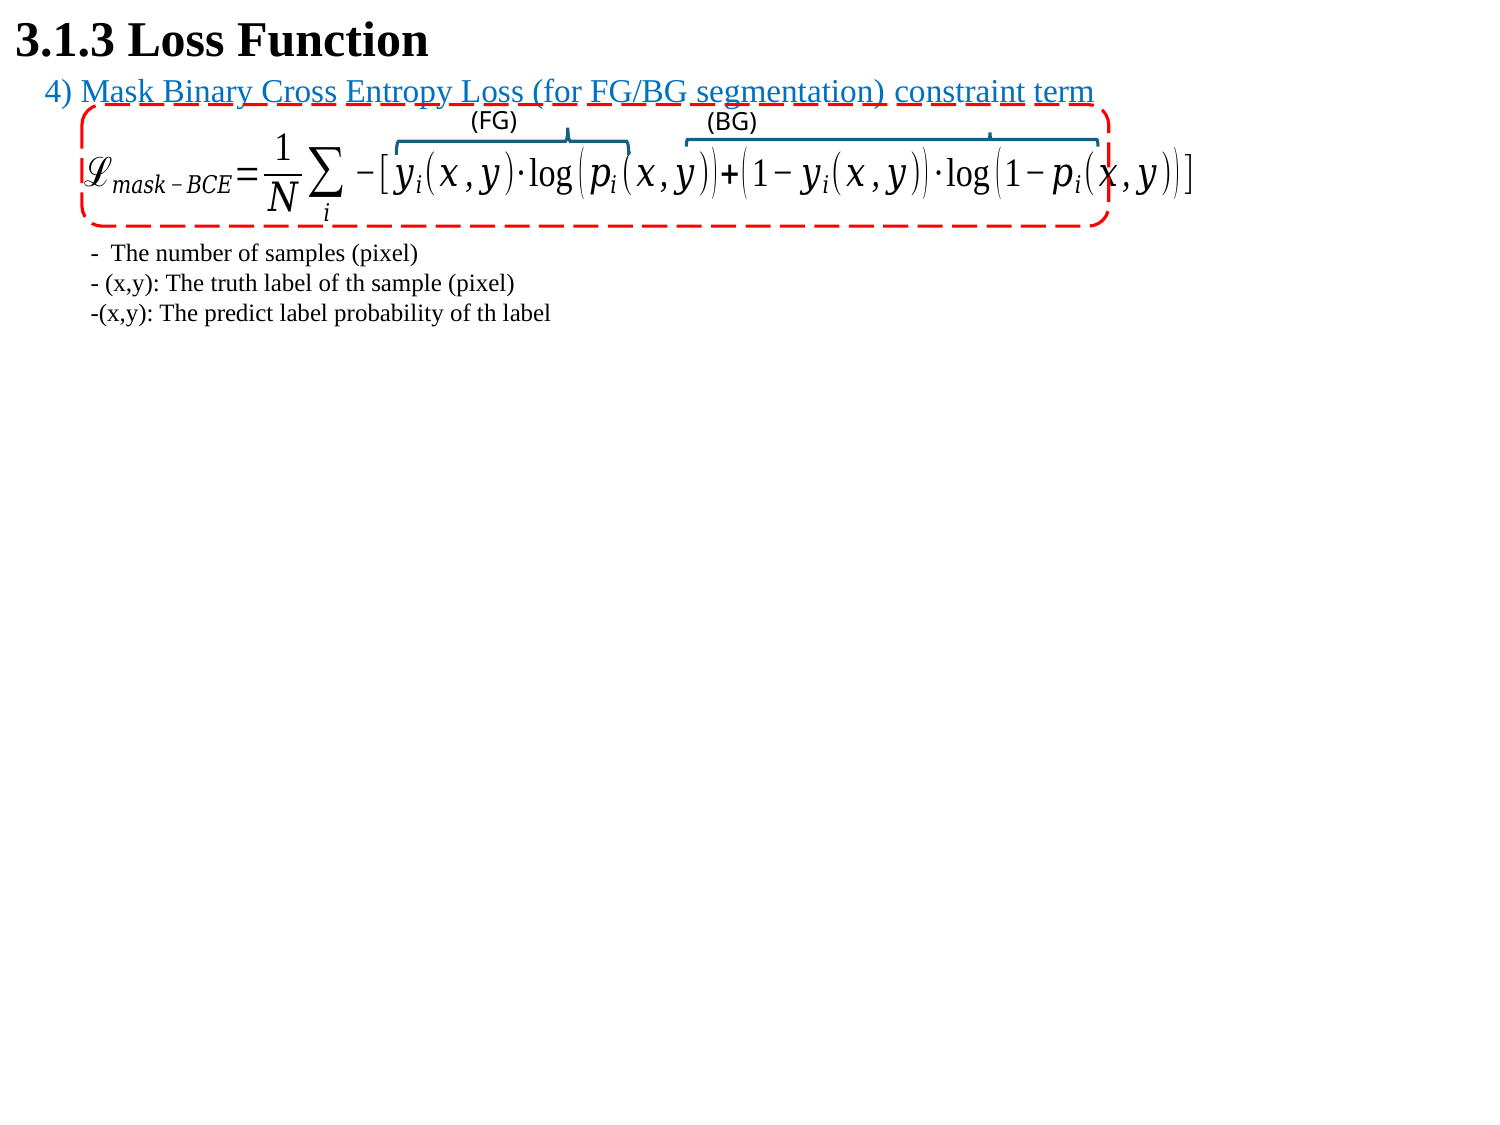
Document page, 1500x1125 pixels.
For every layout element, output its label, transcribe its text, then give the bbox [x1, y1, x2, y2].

text_box 4) Mask Binary Cross Entropy Loss (for FG/BG segmentation) constraint term [29, 62, 1483, 357]
title 3.1.3 Loss Function [0, 0, 1382, 102]
text_box [80, 103, 1111, 228]
